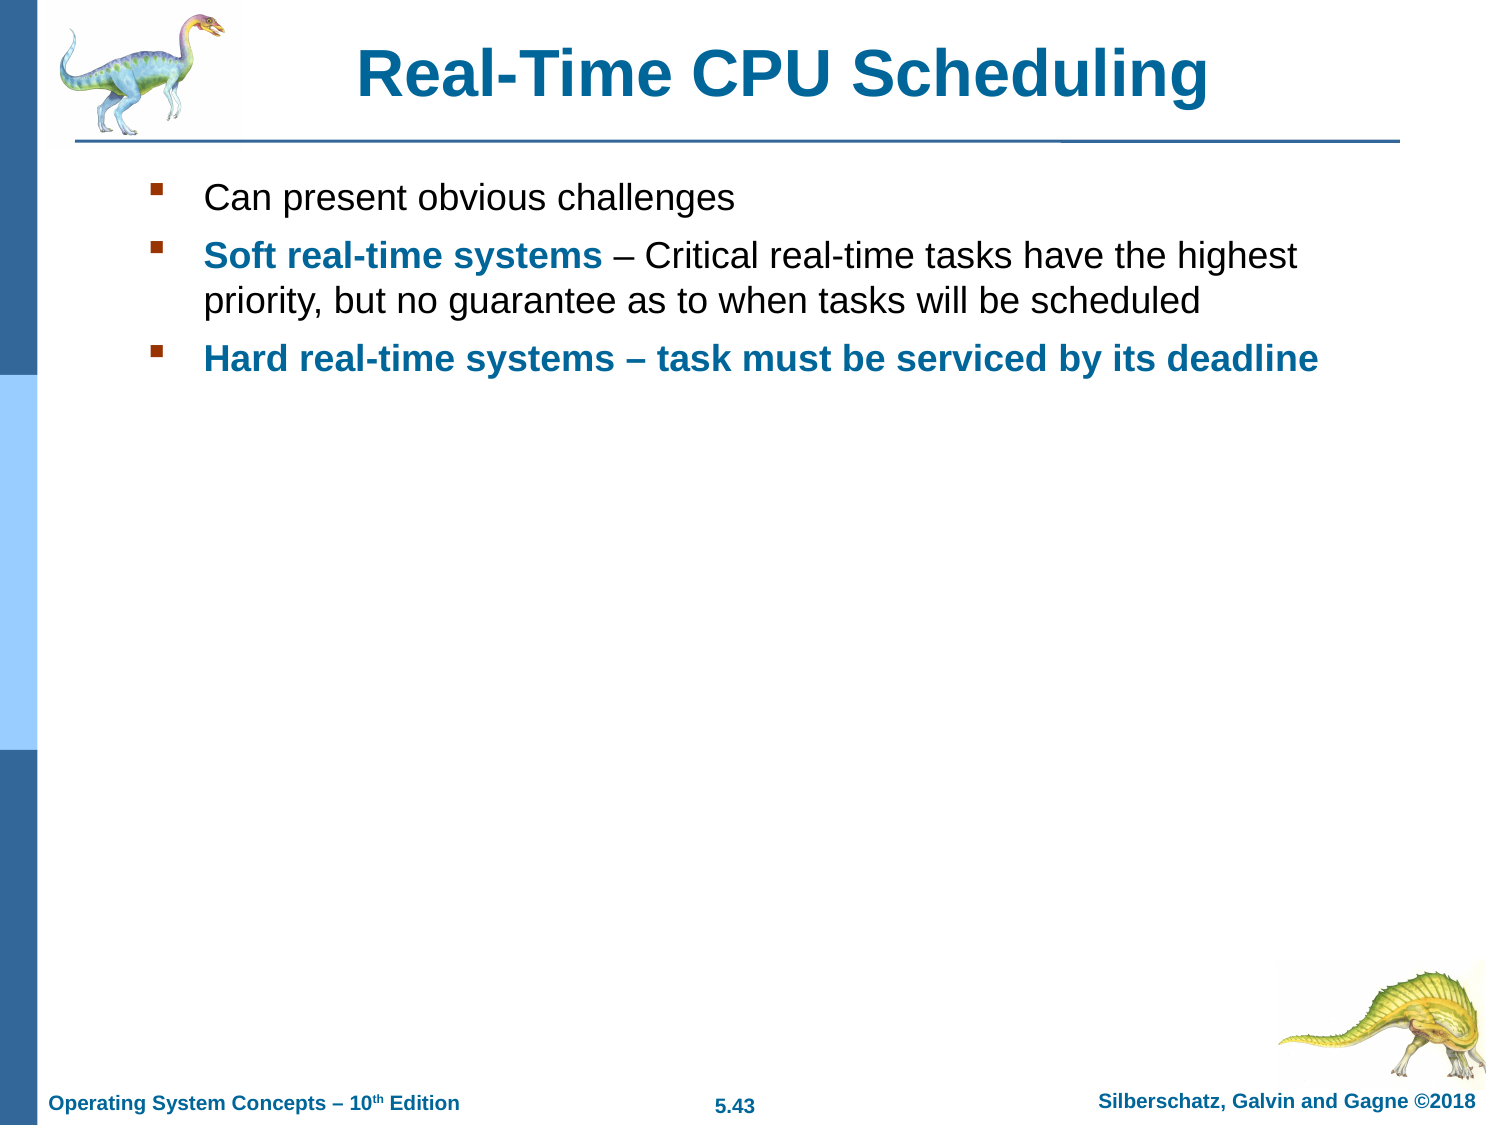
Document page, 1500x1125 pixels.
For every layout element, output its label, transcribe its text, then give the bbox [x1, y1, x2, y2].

picture [46, 0, 243, 149]
picture [1275, 959, 1486, 1090]
title Real-Time CPU Scheduling [141, 23, 1425, 118]
list Can present obvious challenges Soft real-time systems – Critical real-time tasks have the highest priority, but no guarantee as to when tasks will be scheduled Hard real-time systems – task must be serviced by its deadline [132, 164, 1402, 916]
